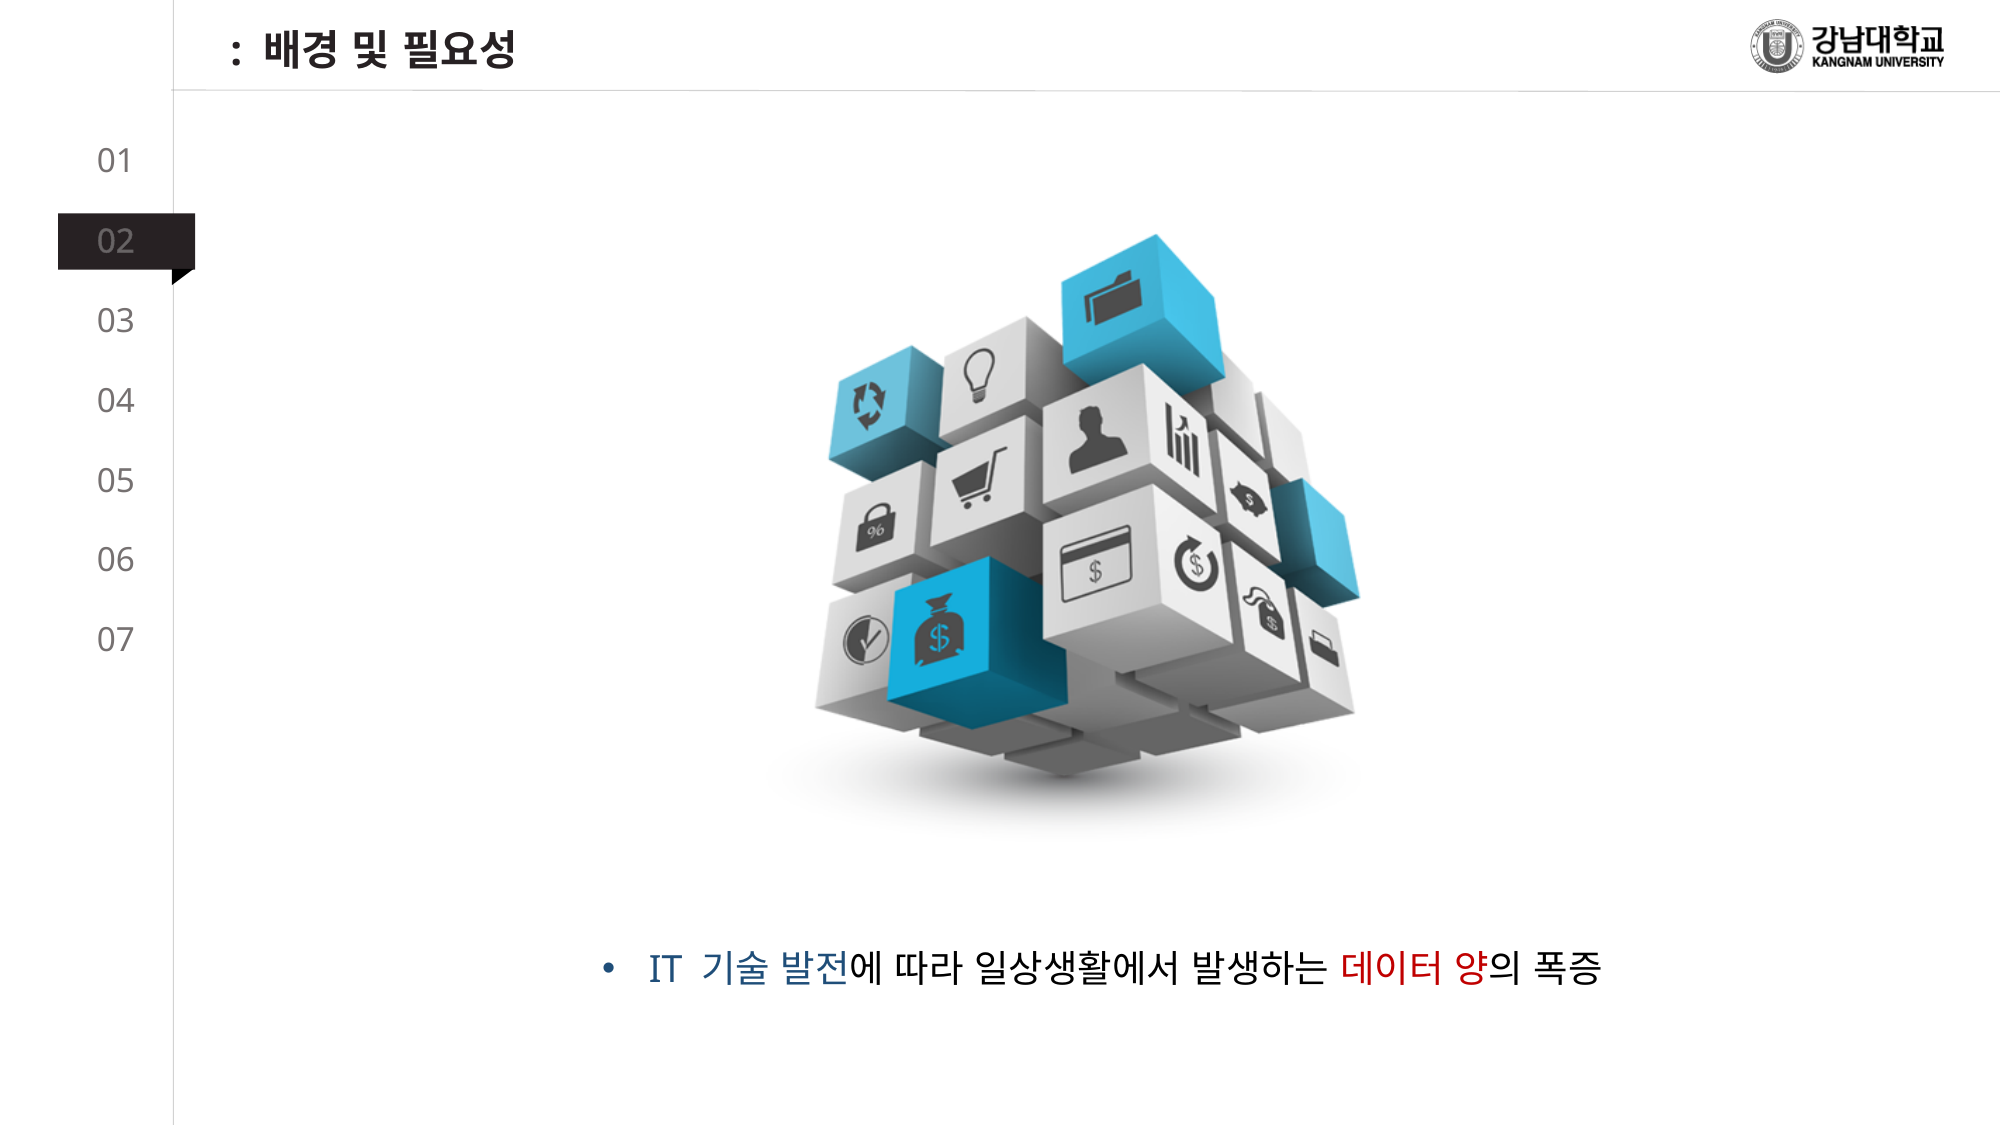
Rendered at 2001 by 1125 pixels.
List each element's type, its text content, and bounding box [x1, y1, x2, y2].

text_box : 배경 및 필요성 [215, 16, 712, 81]
picture [1746, 17, 1951, 77]
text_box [58, 213, 196, 284]
text_box 01 02 03 04 05 06 07 [82, 284, 171, 666]
picture [642, 210, 1486, 872]
text_box IT 기술 발전에 따라 일상생활에서 발생하는 데이터 양의 폭증 [538, 892, 1667, 997]
text_box 01 02 03 04 05 06 07 [82, 131, 171, 213]
